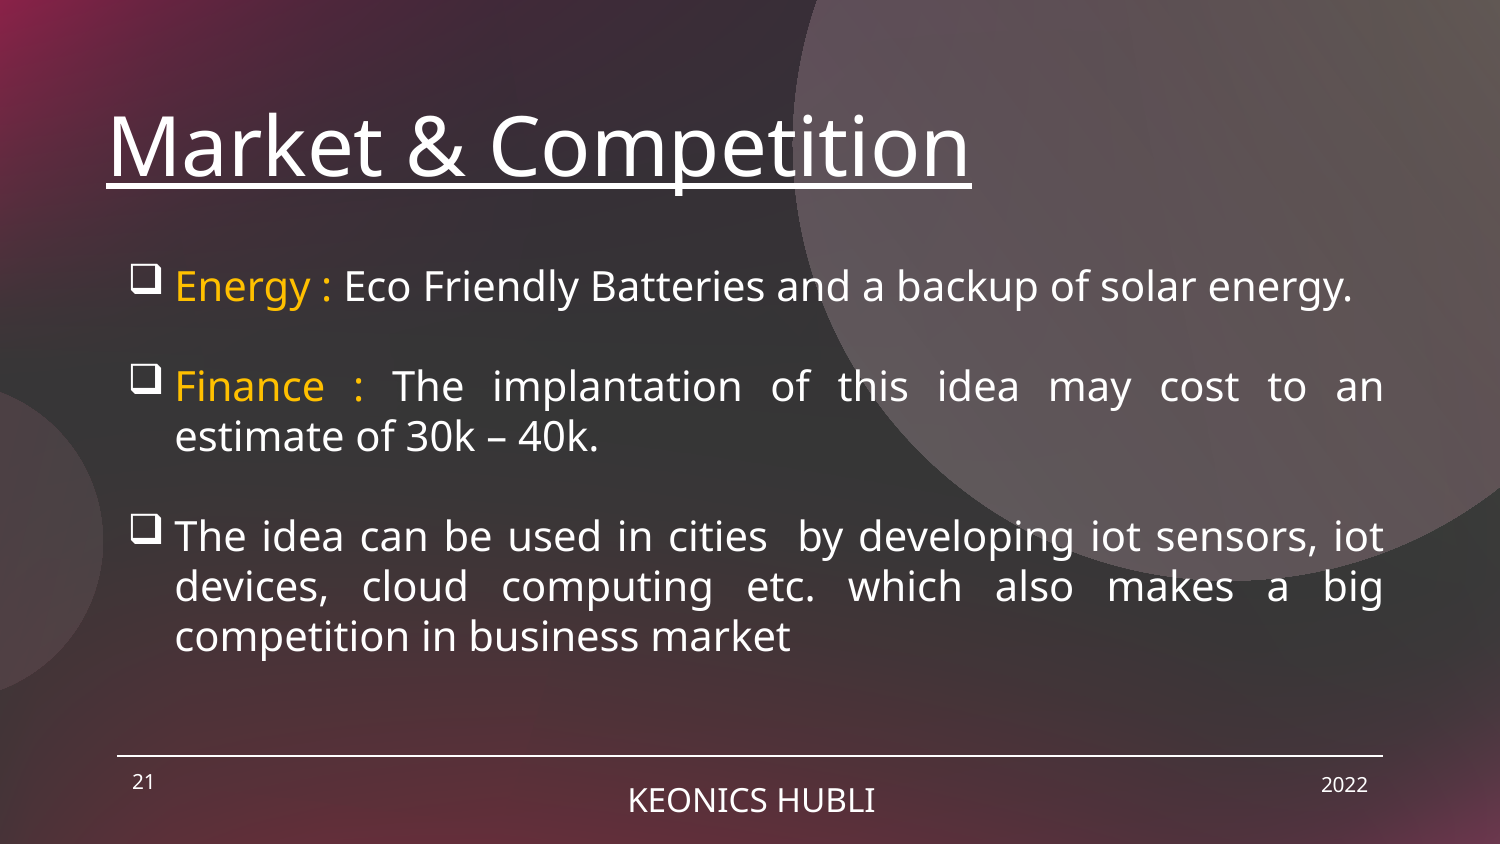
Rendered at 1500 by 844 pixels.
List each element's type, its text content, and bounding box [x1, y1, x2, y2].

title Market & Competition [40, 77, 1038, 172]
subtitle Energy : Eco Friendly Batteries and a backup of solar energy. Finance : The implantation of this idea may cost to an estimate of 30k – 40k. The idea can be used in cities by developing iot sensors, iot devices, cloud computing etc. which also makes a big competition in business market [112, 209, 1400, 710]
subtitle 2022 [1202, 758, 1383, 809]
picture [0, 0, 1500, 844]
slide_number 21 [116, 757, 192, 808]
